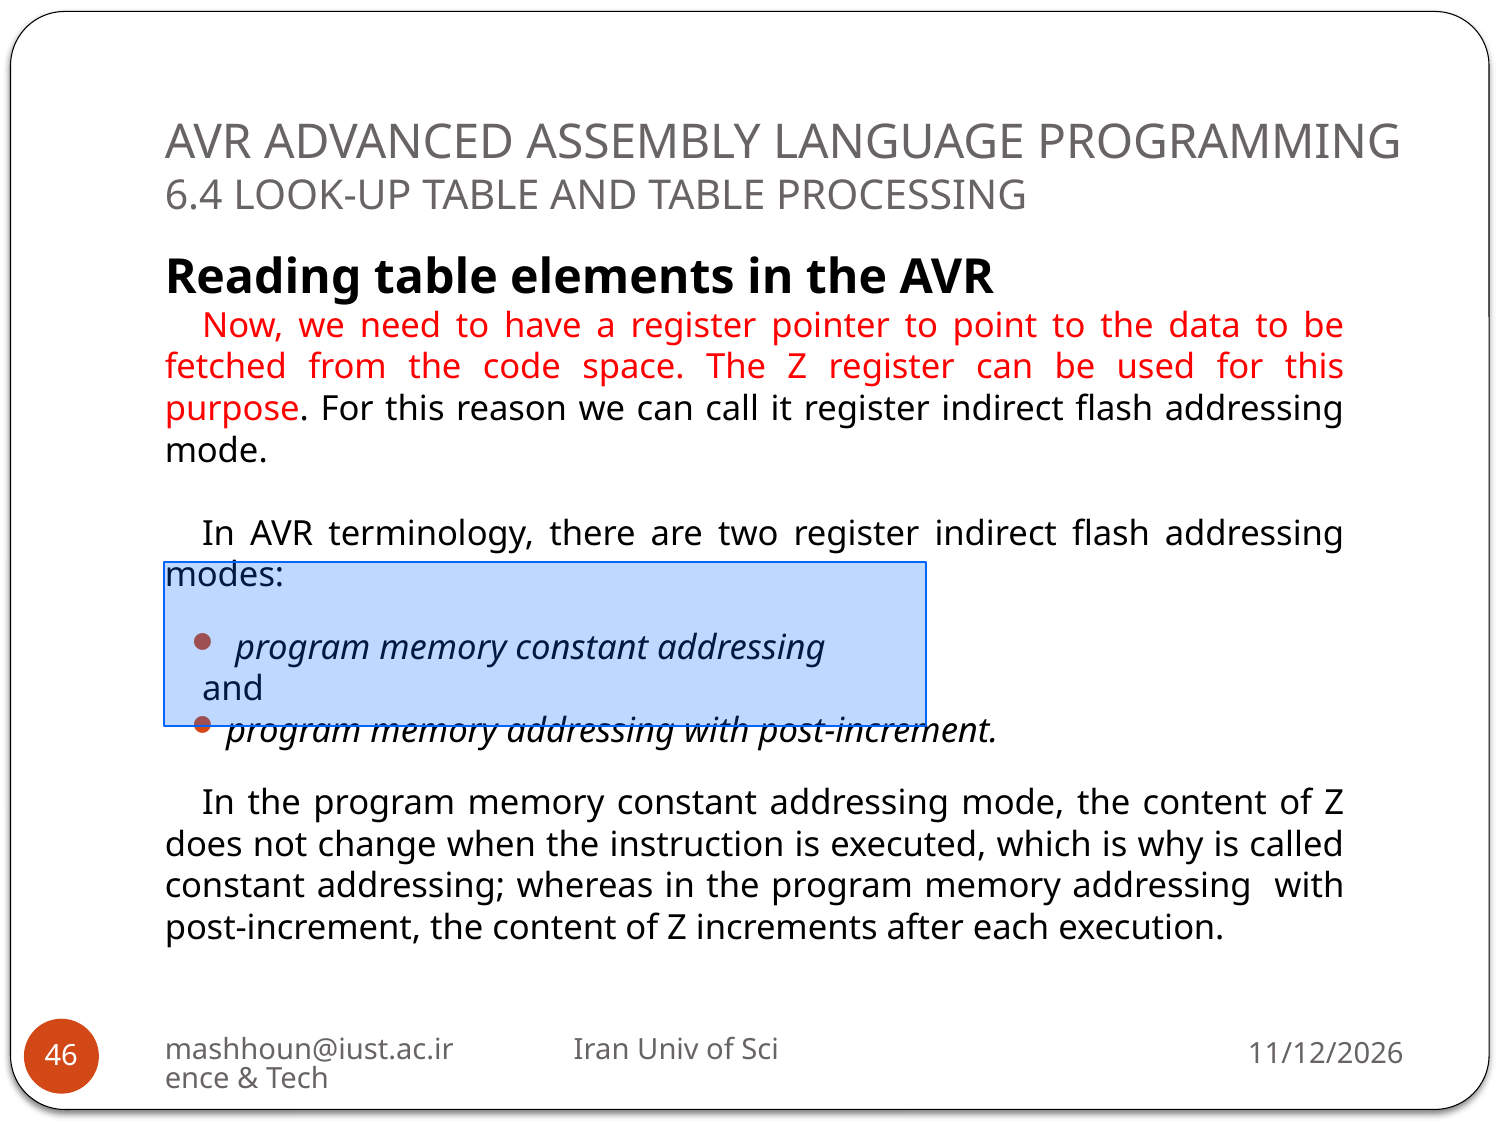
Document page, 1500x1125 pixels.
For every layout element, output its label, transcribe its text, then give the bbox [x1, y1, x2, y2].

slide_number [1012, 1015, 1419, 1094]
footer mashhoun@iust.ac.ir Iran Univ of Science & Tech [150, 1012, 800, 1088]
title AVR ADVANCED ASSEMBLY LANGUAGE PROGRAMMING 6.4 LOOK-UP TABLE AND TABLE PROCESSING [150, 45, 1425, 233]
slide_number 46 [23, 1018, 99, 1094]
text_box [163, 561, 927, 727]
list Reading table elements in the AVR Now, we need to have a register pointer to point to the data to be fetched from the code space. The Z register can be used for this purpose. For this reason we can call it register indirect flash addressing mode. In AVR terminology, there are two register indirect flash addressing modes: program memory constant addressing and program memory addressing with post-increment. In the program memory constant addressing mode, the content of Z does not change when the instruction is executed, which is why is called constant addressing; whereas in the program memory addressing with post-increment, the content of Z increments after each execution. [150, 237, 1360, 988]
